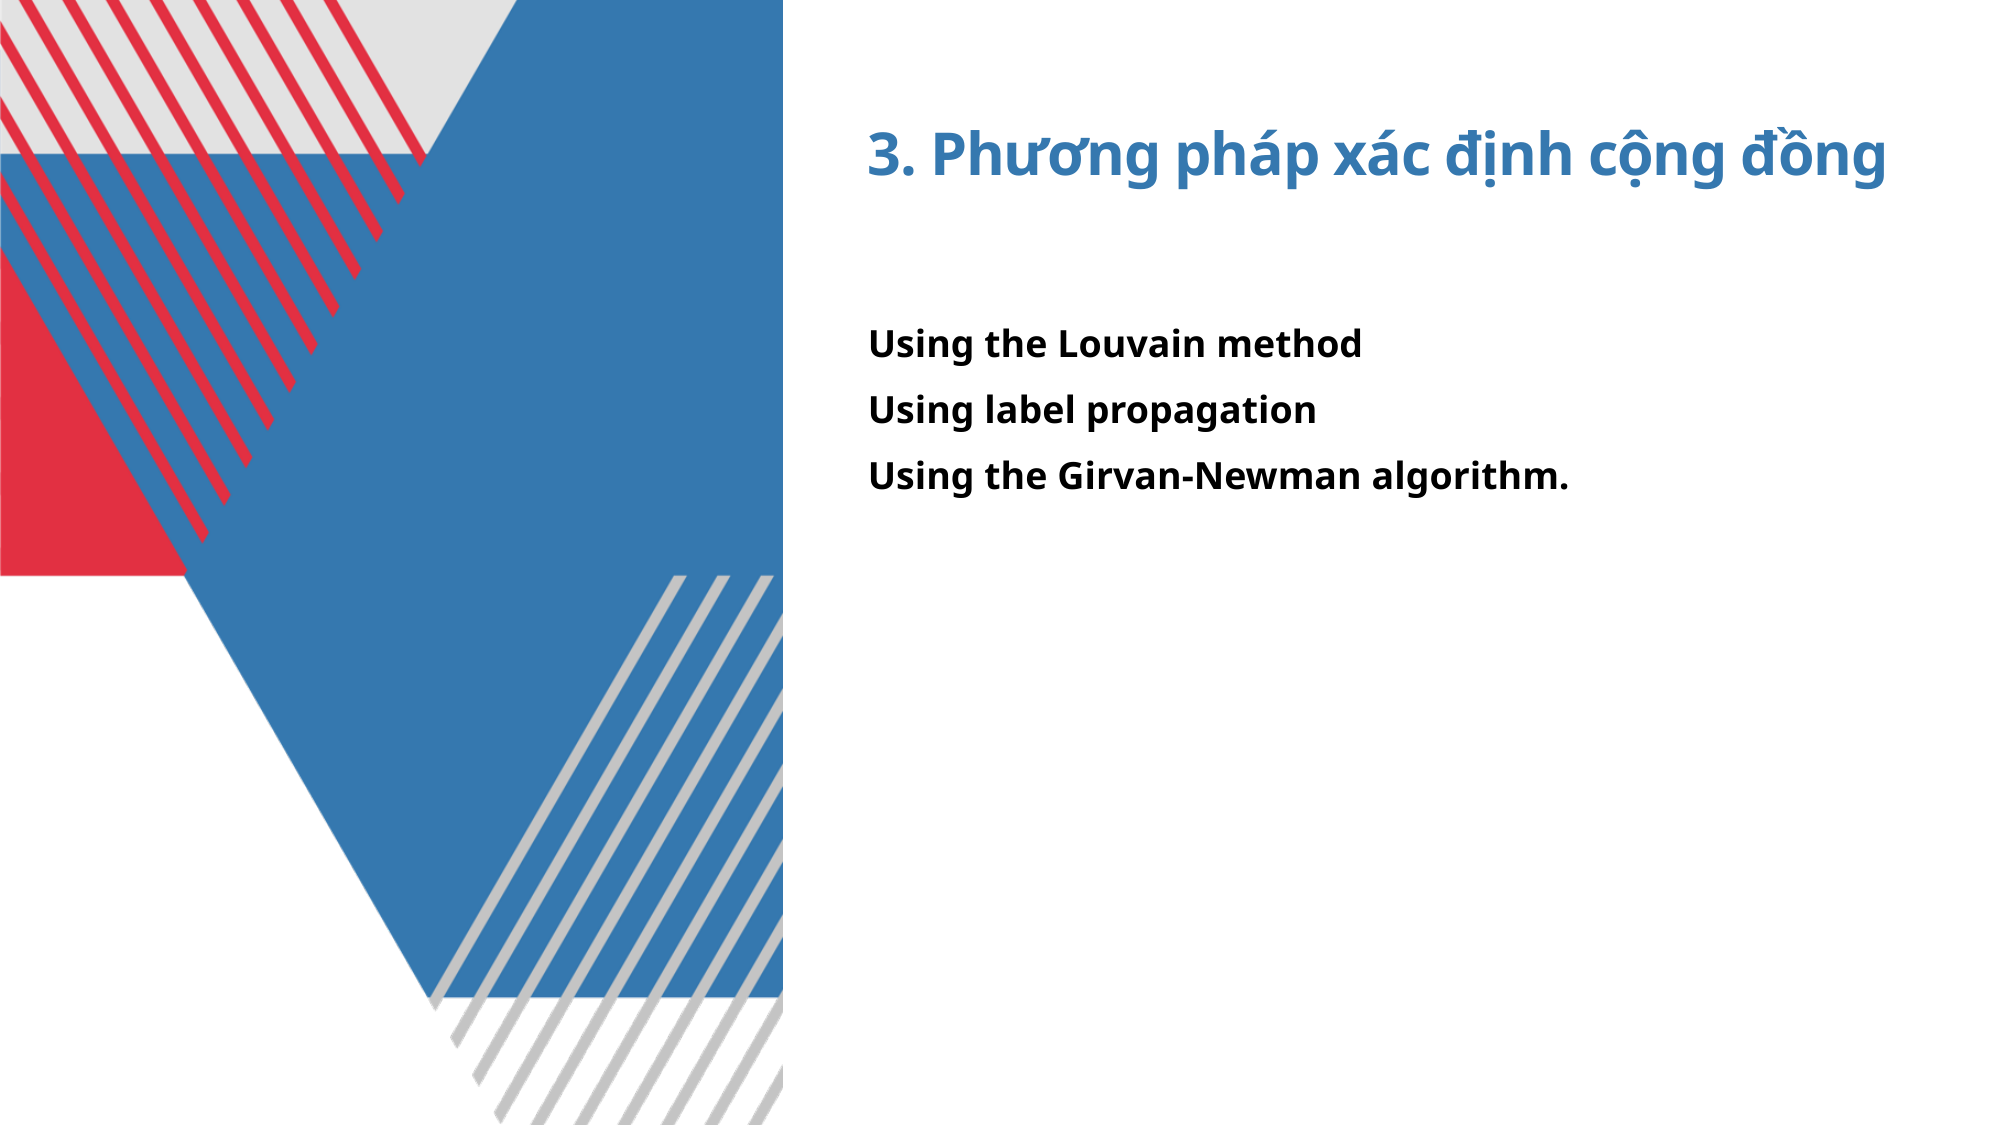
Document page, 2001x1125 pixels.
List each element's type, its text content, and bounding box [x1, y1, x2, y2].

list ﻿Using the Louvain method ﻿Using label propagation ﻿Using the Girvan-Newman algorithm. [852, 312, 1916, 528]
title 3. Phương pháp xác định cộng đồng [852, 117, 1916, 312]
picture [0, 0, 783, 1125]
